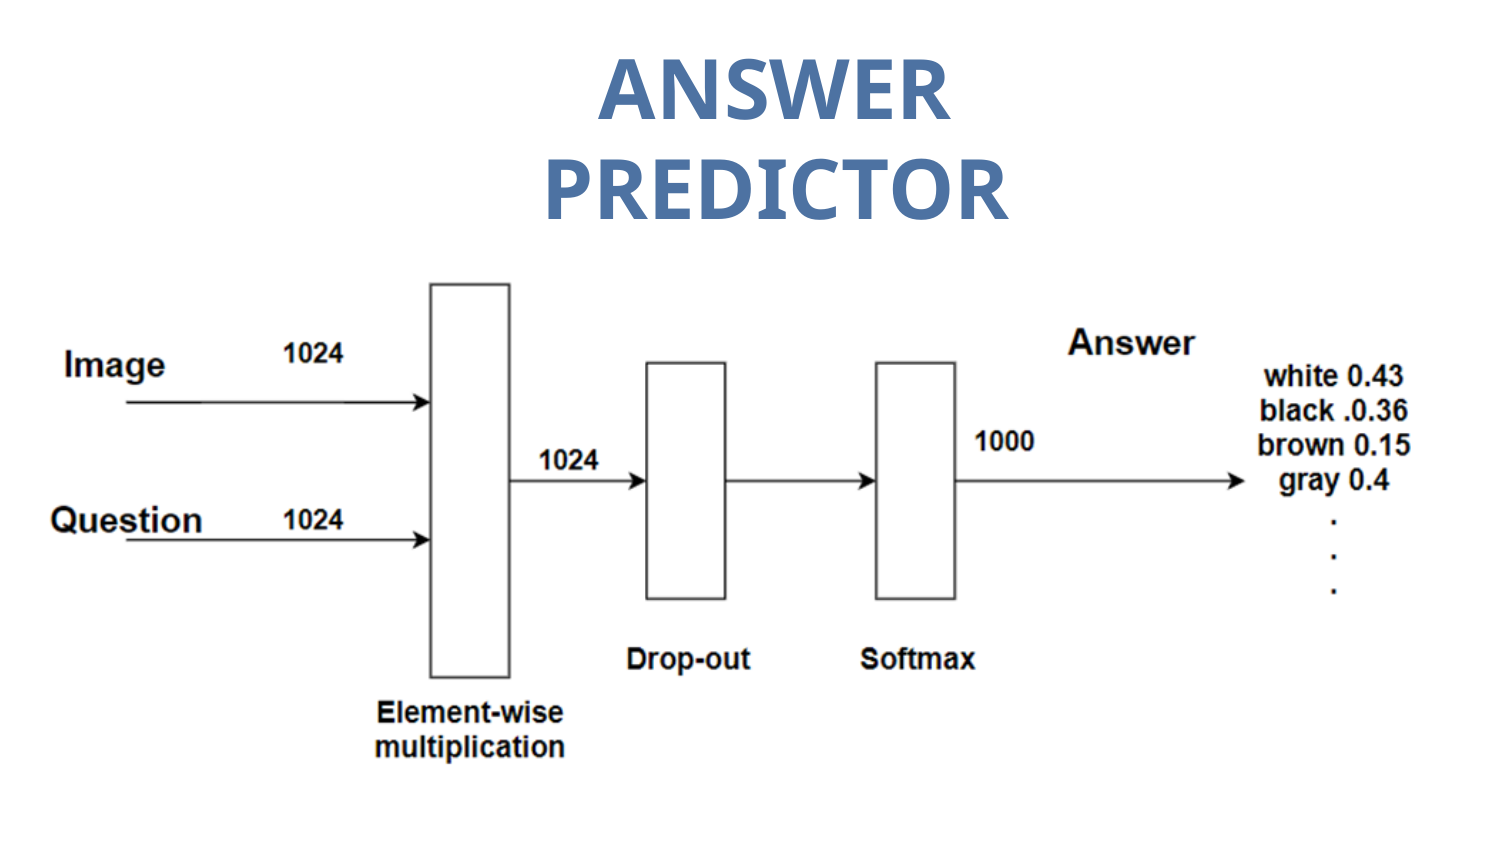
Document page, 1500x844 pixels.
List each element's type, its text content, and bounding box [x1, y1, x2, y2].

title ANSWER PREDICTOR [395, 20, 1156, 199]
picture [24, 201, 1476, 844]
